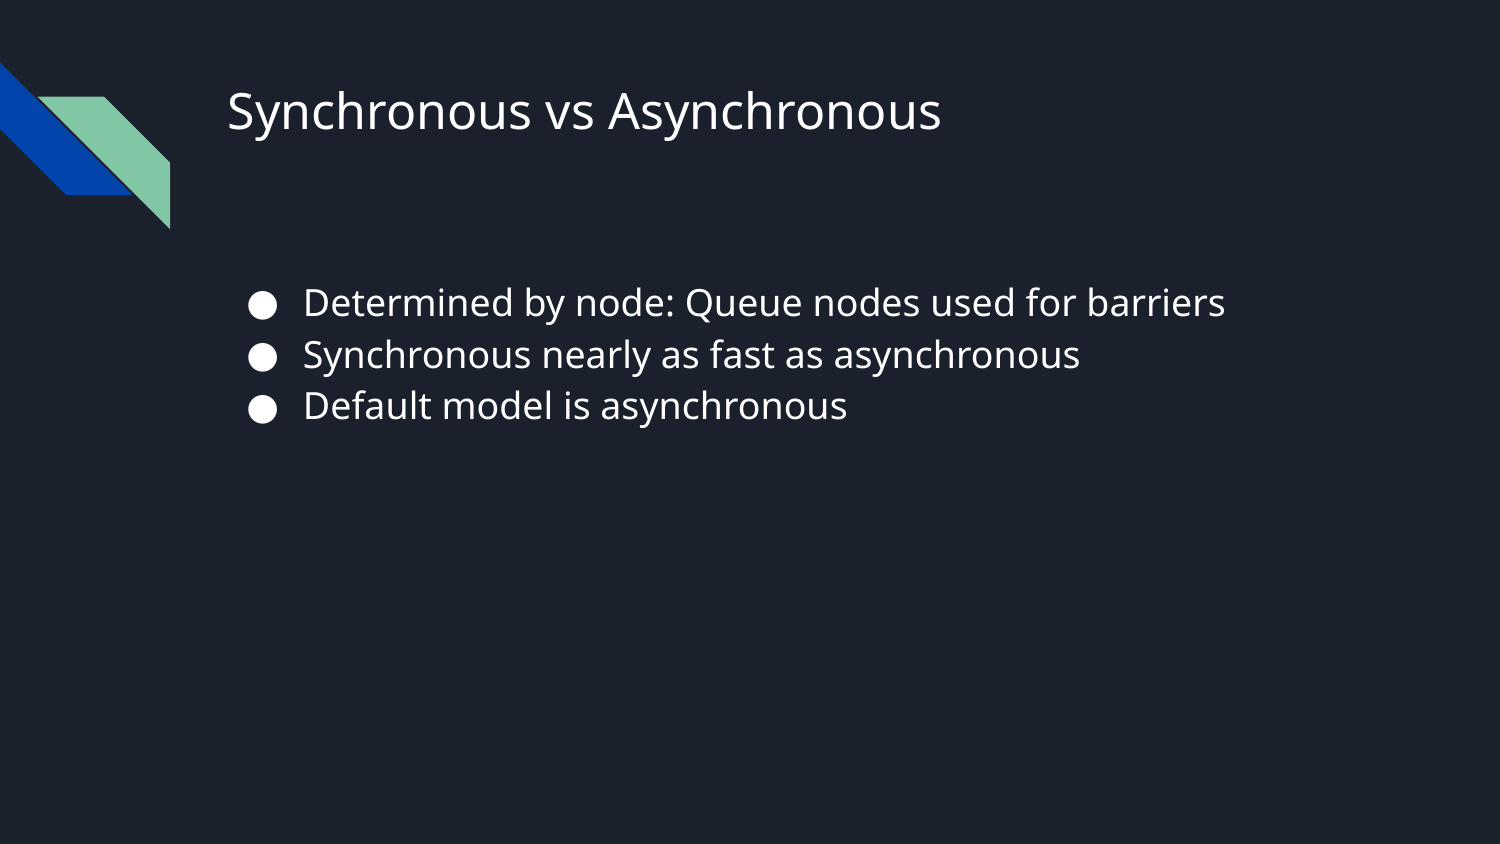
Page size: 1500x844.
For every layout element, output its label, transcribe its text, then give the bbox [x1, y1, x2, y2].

title Synchronous vs Asynchronous [212, 64, 1368, 215]
list Determined by node: Queue nodes used for barriers Synchronous nearly as fast as asynchronous Default model is asynchronous [212, 257, 1368, 735]
